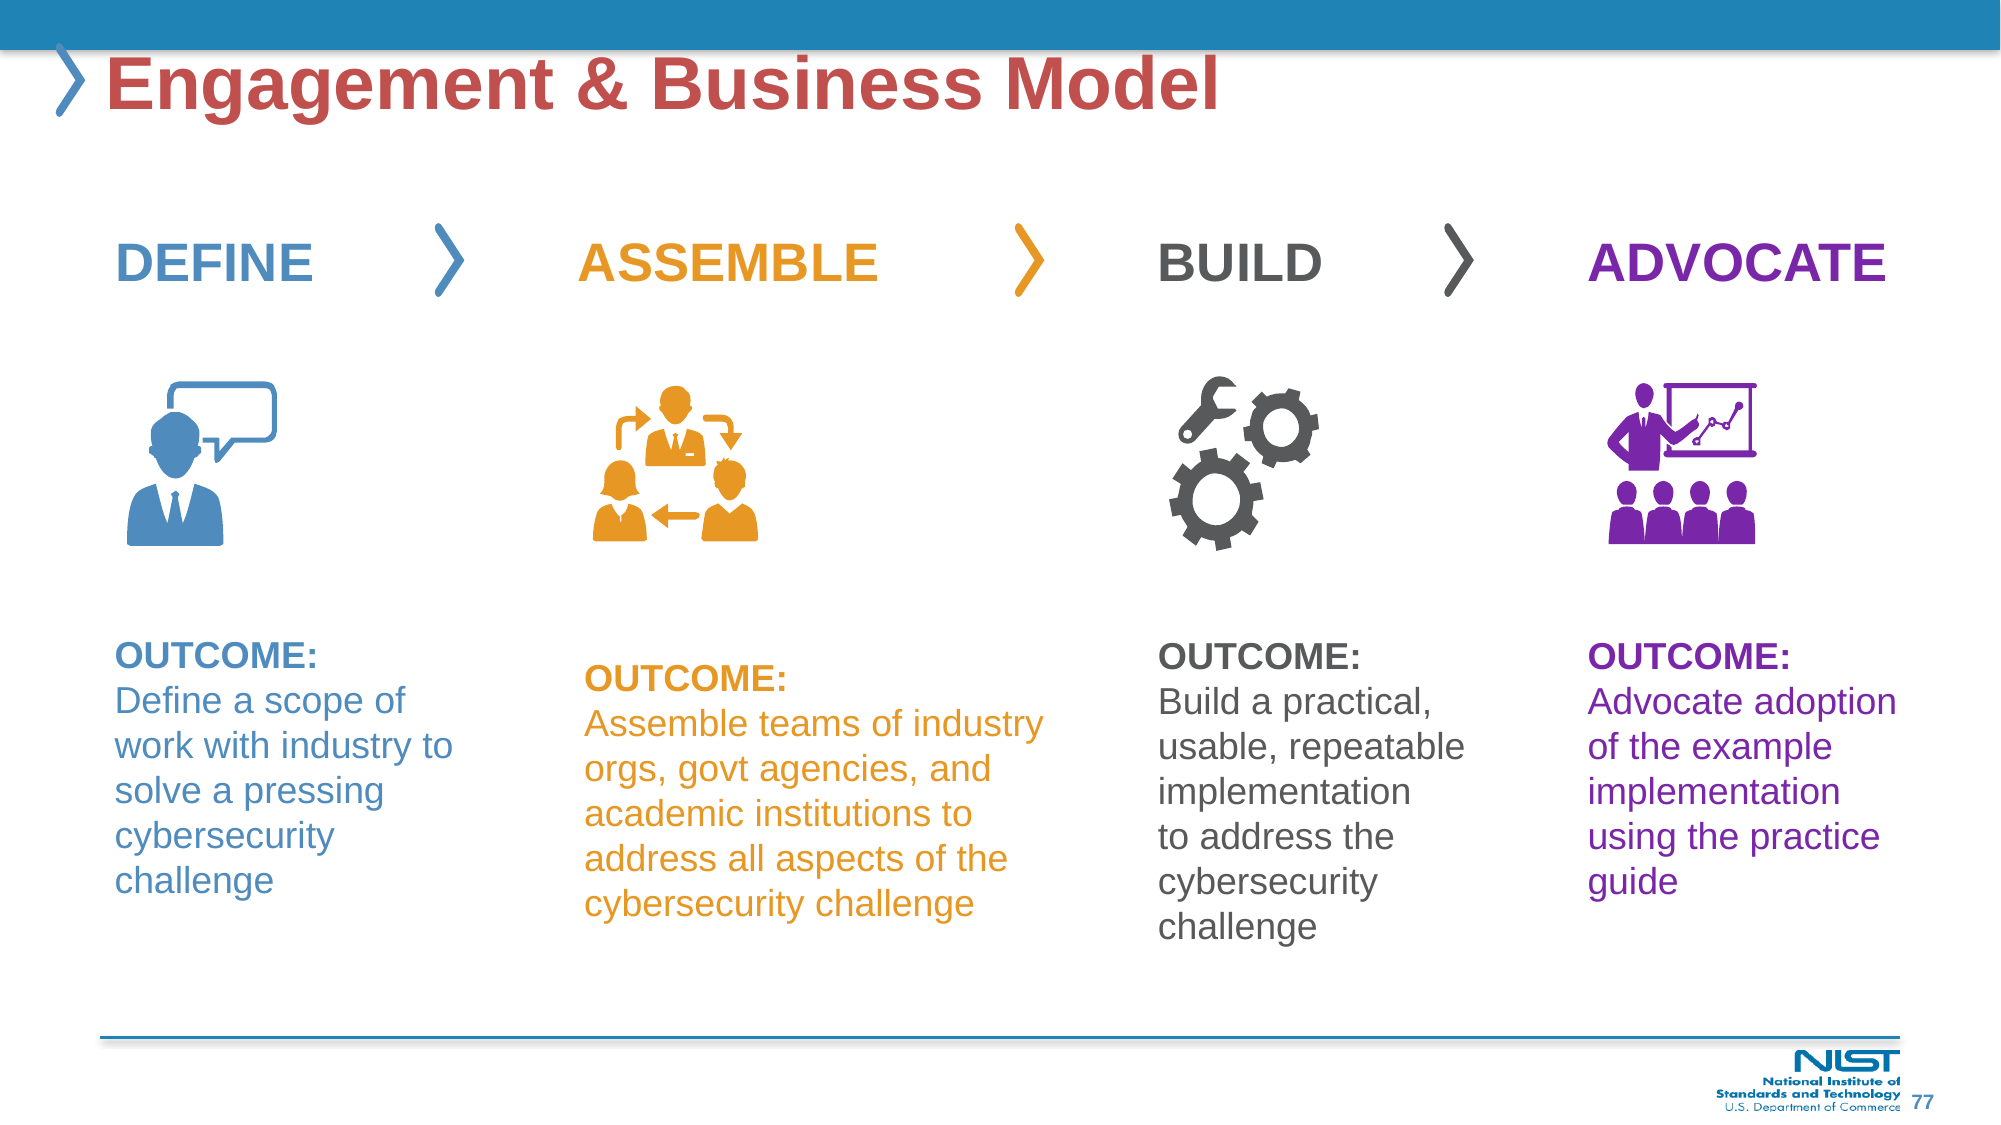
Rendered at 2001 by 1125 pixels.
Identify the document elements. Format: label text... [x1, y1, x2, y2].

text_box Outcome: Assemble teams of industry orgs, govt agencies, and academic institutions to address all aspects of the cybersecurity challenge [584, 653, 1045, 924]
text_box Build [1158, 227, 1331, 293]
text_box Define [115, 227, 321, 293]
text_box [1606, 382, 1758, 545]
title Engagement & Business Model [105, 34, 1948, 126]
text_box Assemble [577, 227, 901, 293]
text_box Outcome: Define a scope of work with industry to solve a pressing cybersecurity challenge [114, 630, 475, 901]
text_box Outcome: Build a practical, usable, repeatable implementation to address the cybersecurity challenge [1158, 632, 1474, 948]
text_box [592, 385, 759, 542]
text_box [1014, 223, 1045, 298]
text_box [1444, 223, 1474, 298]
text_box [126, 381, 278, 547]
text_box Outcome: Advocate adoption of the example implementation using the practice guide [1587, 632, 1919, 903]
text_box Advocate [1587, 227, 1903, 293]
text_box [434, 223, 465, 298]
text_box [1168, 376, 1320, 552]
